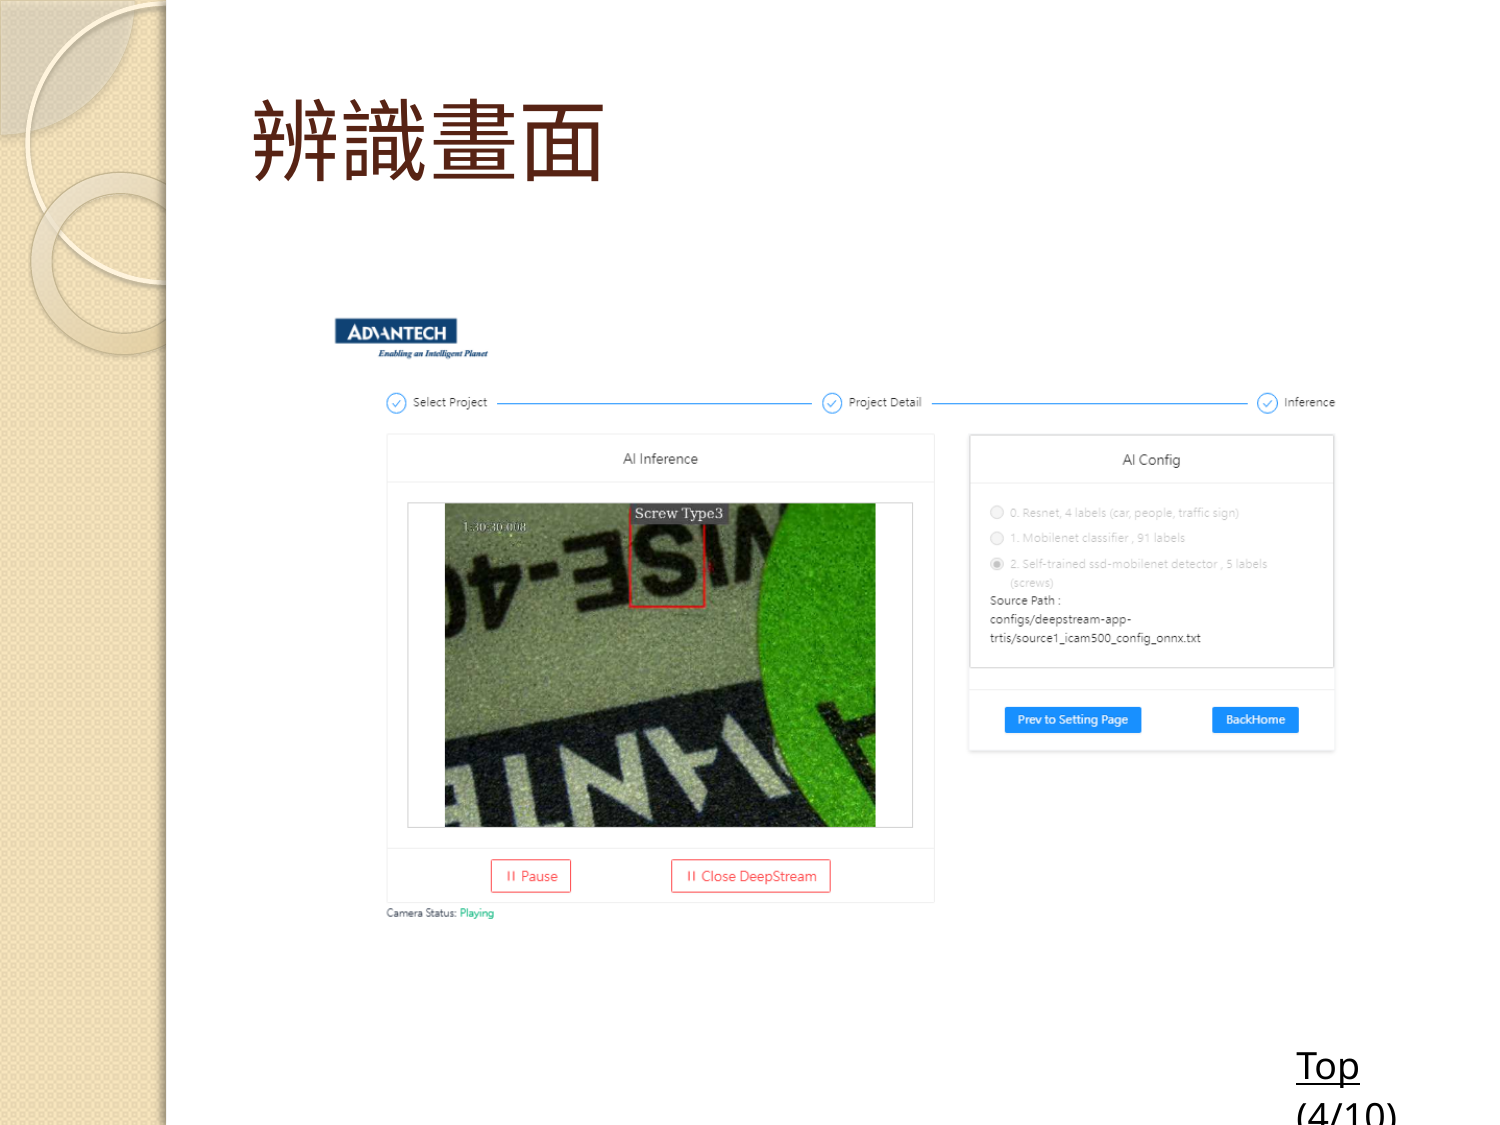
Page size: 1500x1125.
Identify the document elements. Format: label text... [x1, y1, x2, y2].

text_box Top(4/10) [1281, 1034, 1468, 1125]
title 辨識畫面 [235, 45, 1466, 233]
picture [324, 302, 1400, 996]
